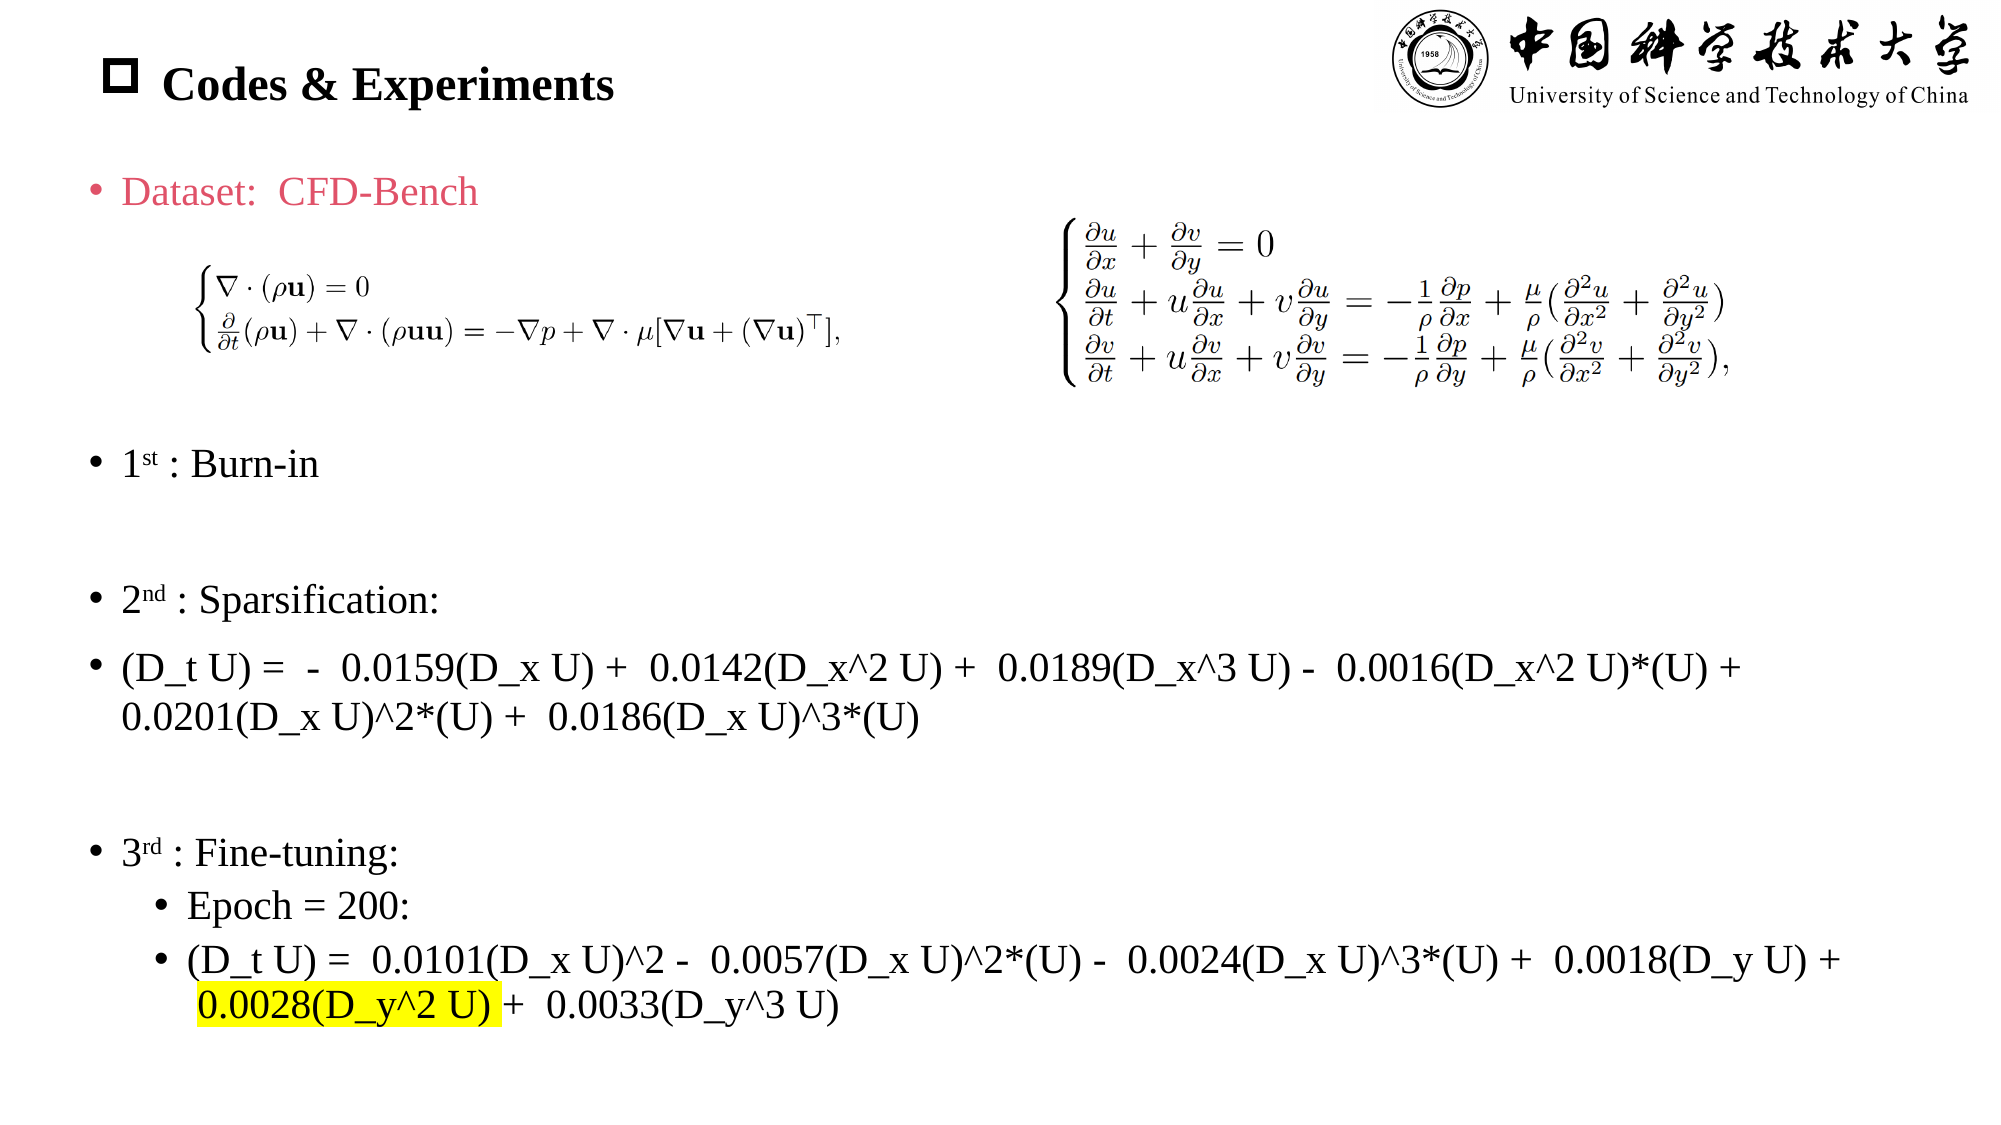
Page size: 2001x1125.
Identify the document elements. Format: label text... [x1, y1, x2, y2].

picture [1374, 0, 2000, 113]
picture [174, 251, 869, 361]
list Dataset: CFD-Bench 1st : Burn-in 2nd : Sparsification: (D_t U) = - 0.0159(D_x U) + 0.0142(D_x^2 U) + 0.0189(D_x^3 U) - 0.0016(D_x^2 U)*(U) + 0.0201(D_x U)^2*(U) + 0.0186(D_x U)^3*(U) 3rd : Fine-tuning: Epoch = 200: (D_t U) = 0.0101(D_x U)^2 - 0.0057(D_x U)^2*(U) - 0.0024(D_x U)^3*(U) + 0.0018(D_y U) + 0.0028(D_y^2 U) + 0.0033(D_y^3 U) [73, 156, 1863, 1125]
picture [999, 198, 1756, 401]
title Codes & Experiments [84, 32, 1517, 137]
